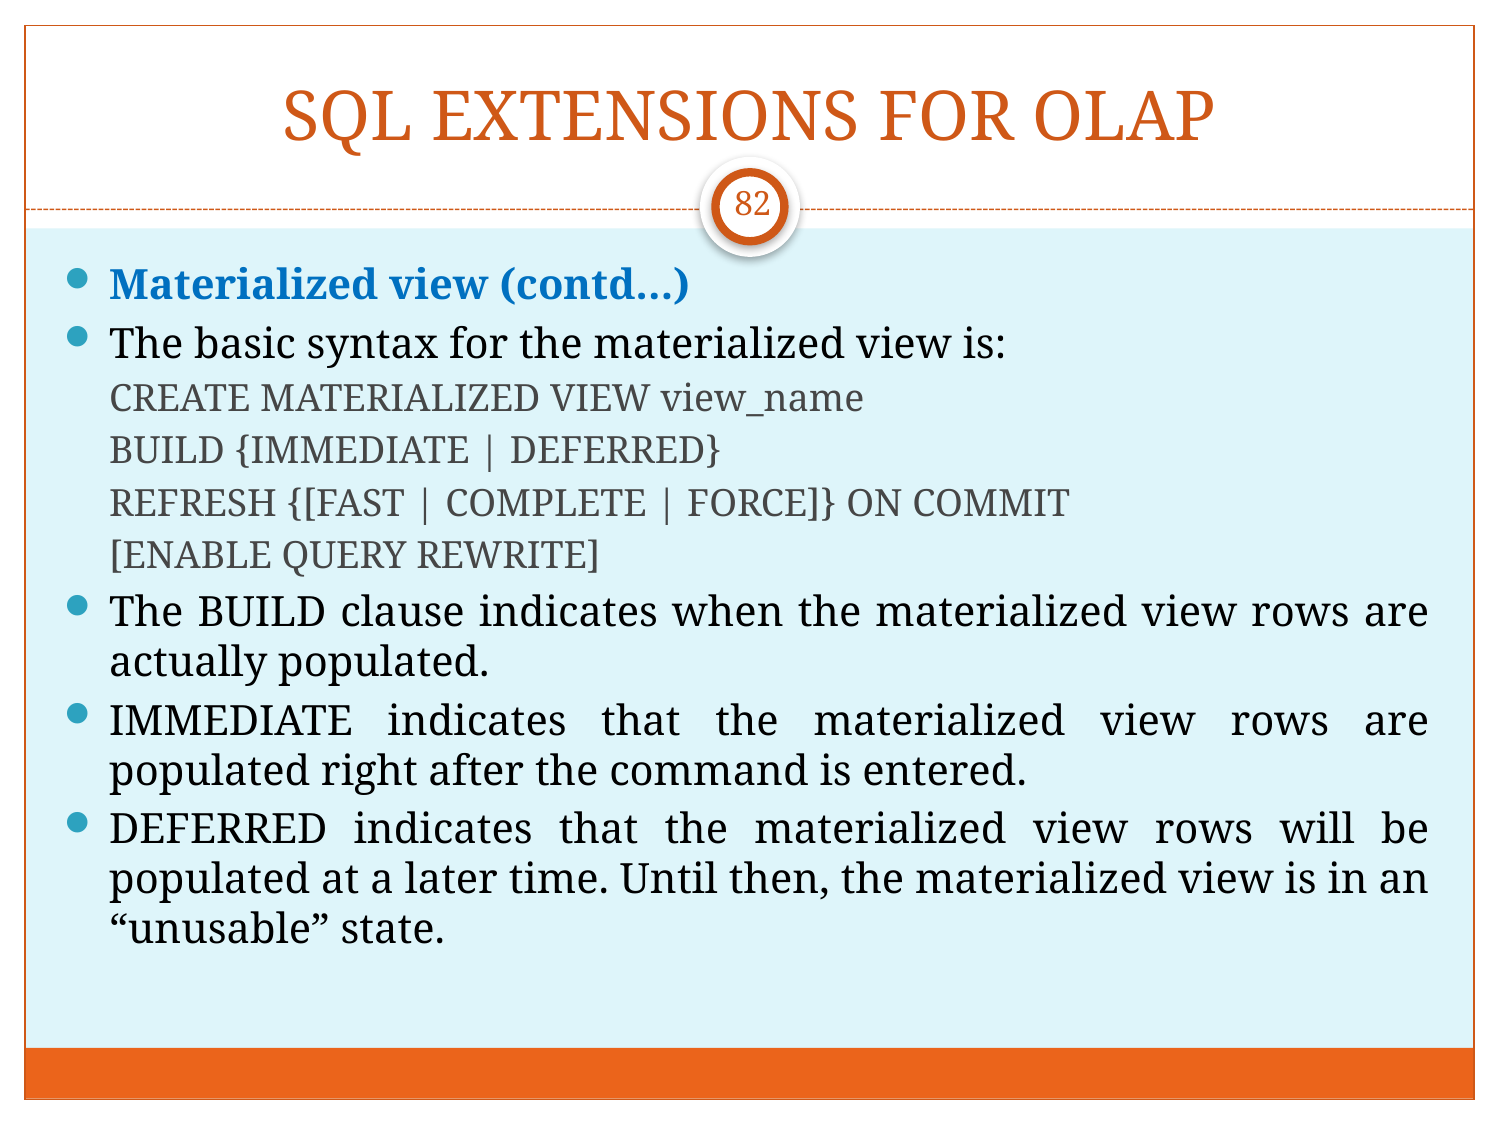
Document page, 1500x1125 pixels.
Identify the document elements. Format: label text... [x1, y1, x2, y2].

title SQL EXTENSIONS FOR OLAP [49, 37, 1450, 162]
slide_number 82 [715, 168, 791, 241]
list Materialized view (contd…) The basic syntax for the materialized view is: CREATE MATERIALIZED VIEW view_name BUILD {IMMEDIATE | DEFERRED} REFRESH {[FAST | COMPLETE | FORCE]} ON COMMIT [ENABLE QUERY REWRITE] The BUILD clause indicates when the materialized view rows are actually populated. IMMEDIATE indicates that the materialized view rows are populated right after the command is entered. DEFERRED indicates that the materialized view rows will be populated at a later time. Until then, the materialized view is in an “unusable” state. [49, 250, 1445, 1001]
